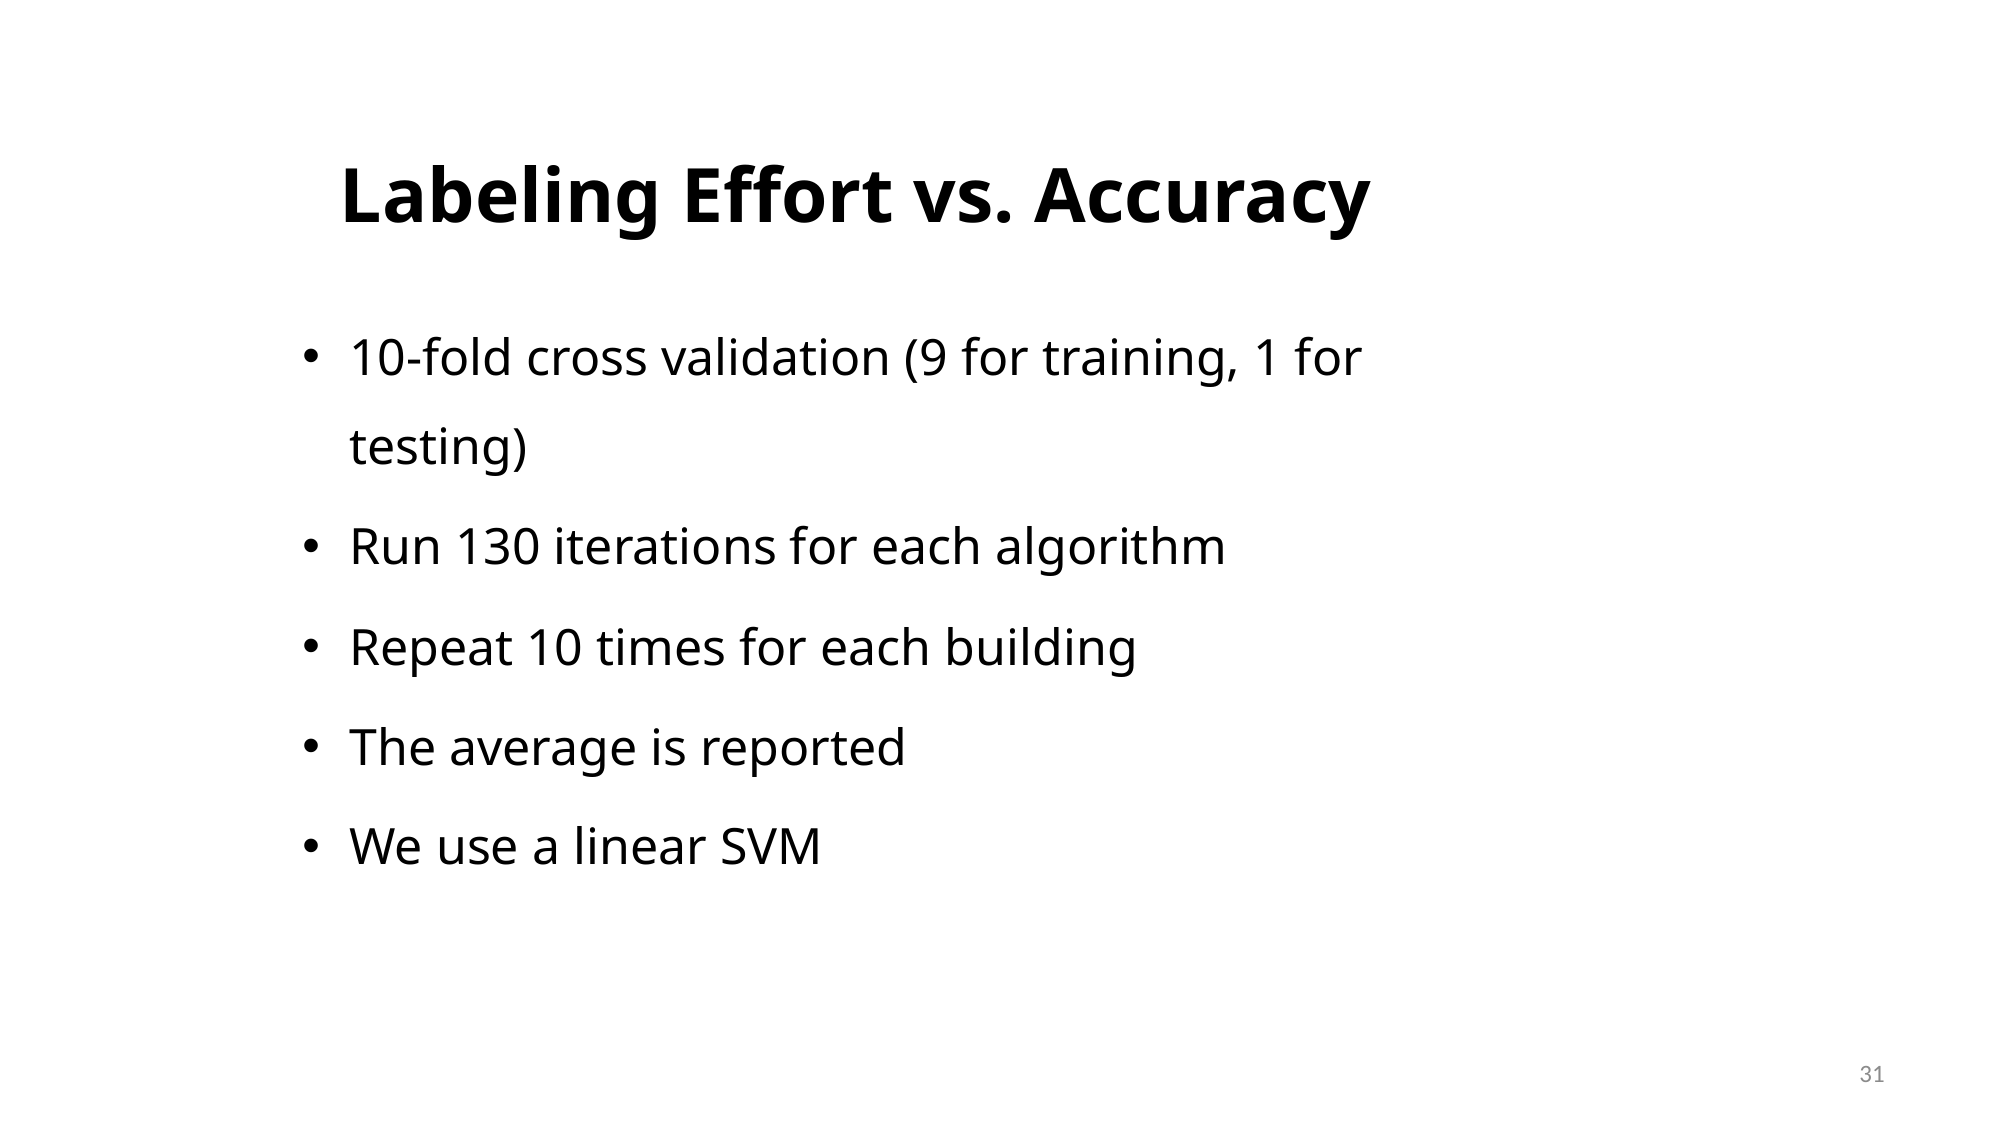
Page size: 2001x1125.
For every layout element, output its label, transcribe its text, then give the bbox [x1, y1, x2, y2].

slide_number 31 [1433, 1042, 1900, 1103]
list 10-fold cross validation (9 for training, 1 for testing) Run 130 iterations for each algorithm Repeat 10 times for each building The average is reported We use a linear SVM [212, 287, 1525, 888]
text_box Labeling Effort vs. Accuracy [324, 124, 1675, 262]
